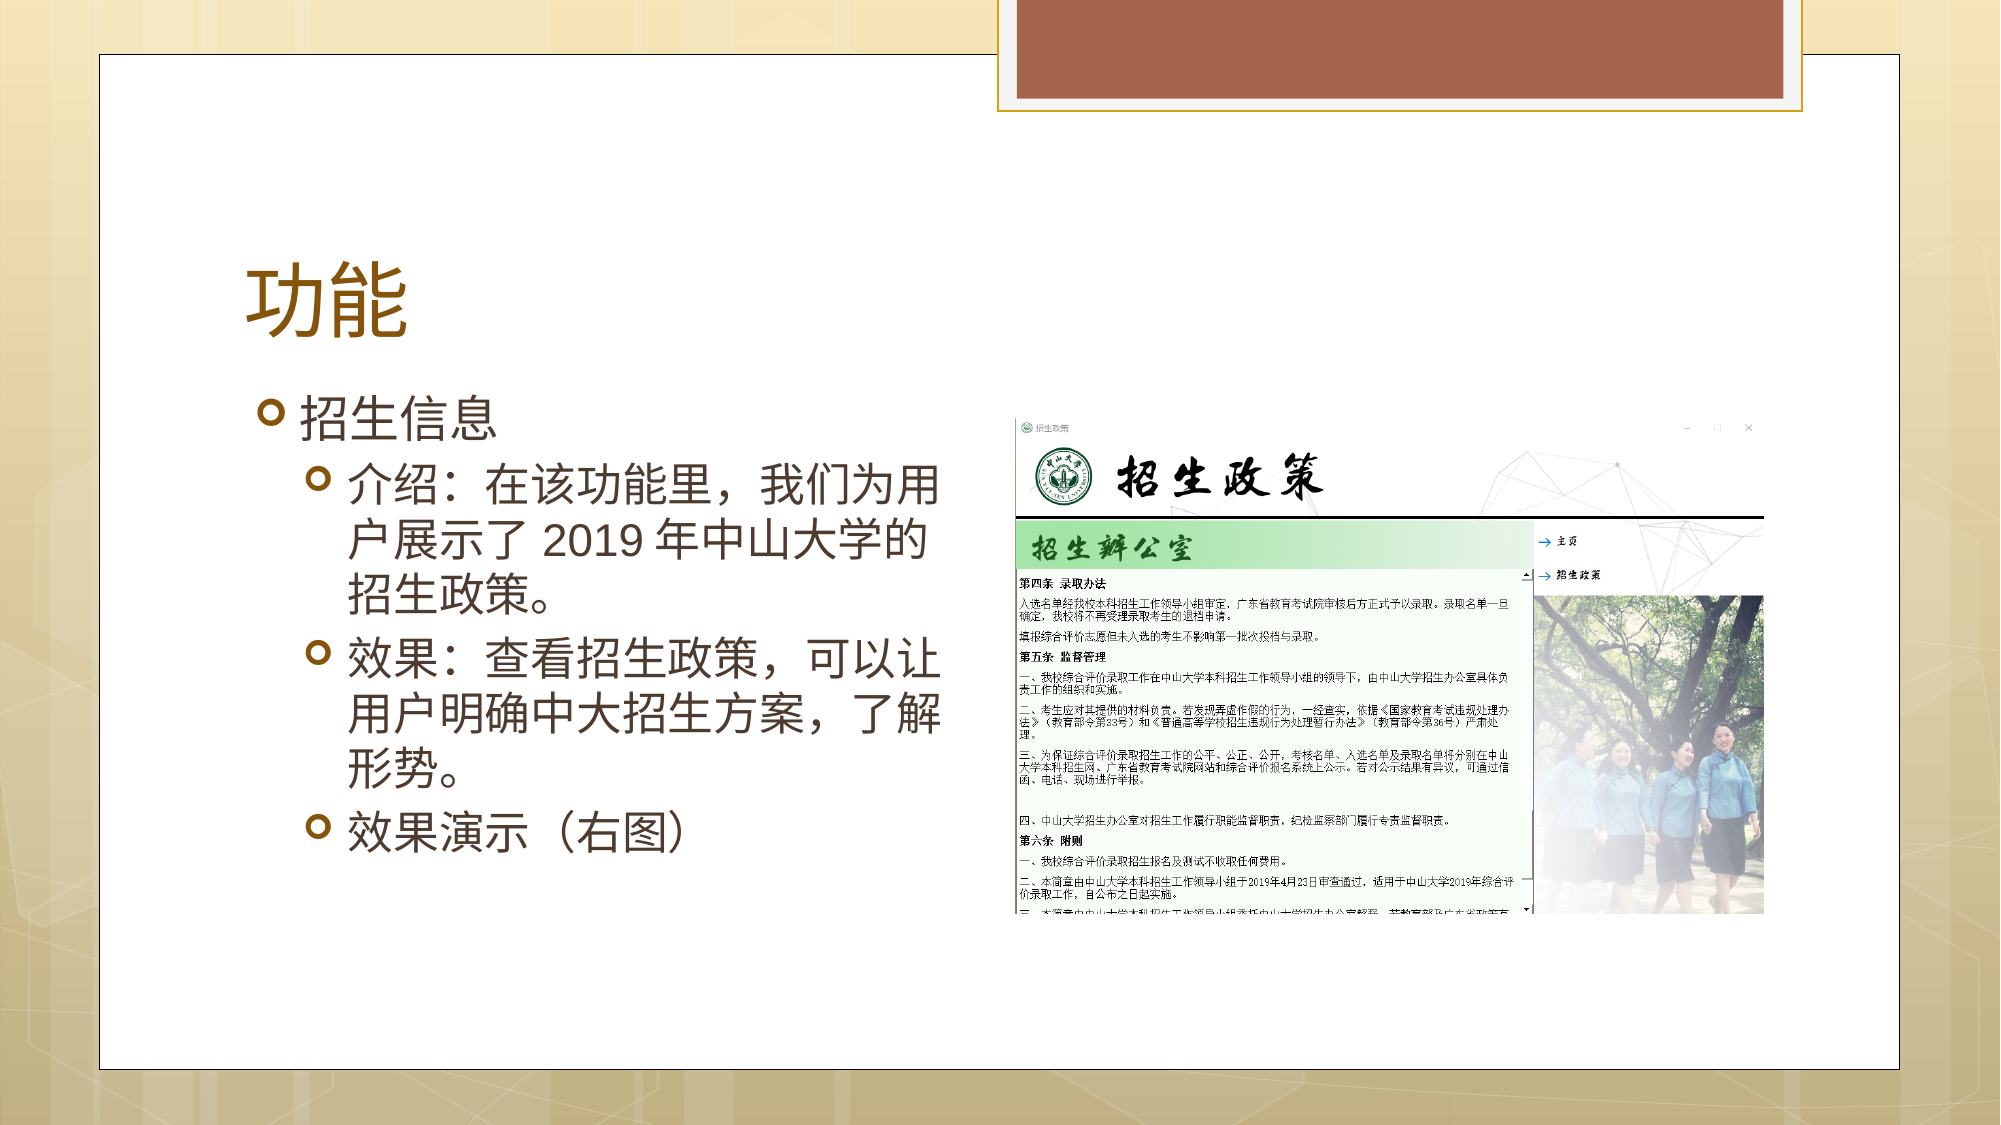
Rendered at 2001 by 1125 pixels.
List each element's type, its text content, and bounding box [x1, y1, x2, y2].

title 功能 [228, 168, 1765, 357]
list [1015, 418, 1765, 914]
list 招生信息 介绍：在该功能里，我们为用户展示了2019年中山大学的招生政策。 效果：查看招生政策，可以让用户明确中大招生方案，了解形势。 效果演示（右图） [228, 379, 976, 953]
